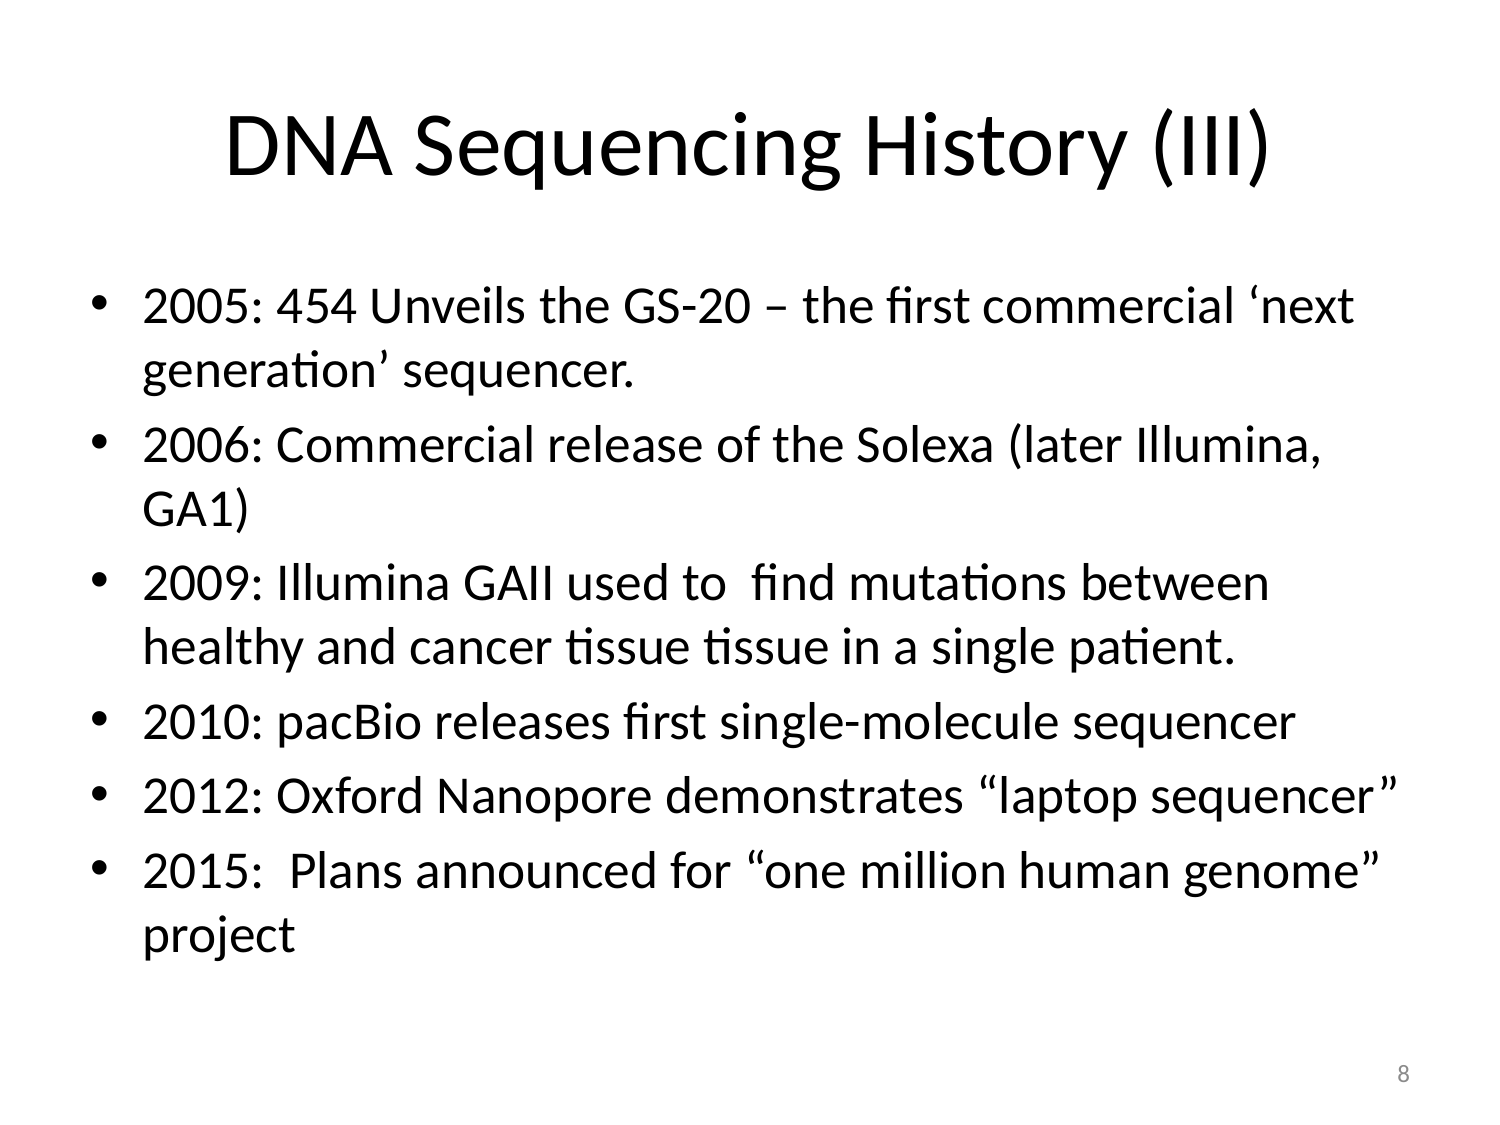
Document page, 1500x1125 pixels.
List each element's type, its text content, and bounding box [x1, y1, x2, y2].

title DNA Sequencing History (III) [75, 45, 1425, 233]
slide_number 8 [1074, 1042, 1425, 1103]
list 2005: 454 Unveils the GS-20 – the first commercial ‘next generation’ sequencer. 2006: Commercial release of the Solexa (later Illumina, GA1) 2009: Illumina GAII used to find mutations between healthy and cancer tissue tissue in a single patient. 2010: pacBio releases first single-molecule sequencer 2012: Oxford Nanopore demonstrates “laptop sequencer” 2015: Plans announced for “one million human genome” project [75, 262, 1425, 1005]
